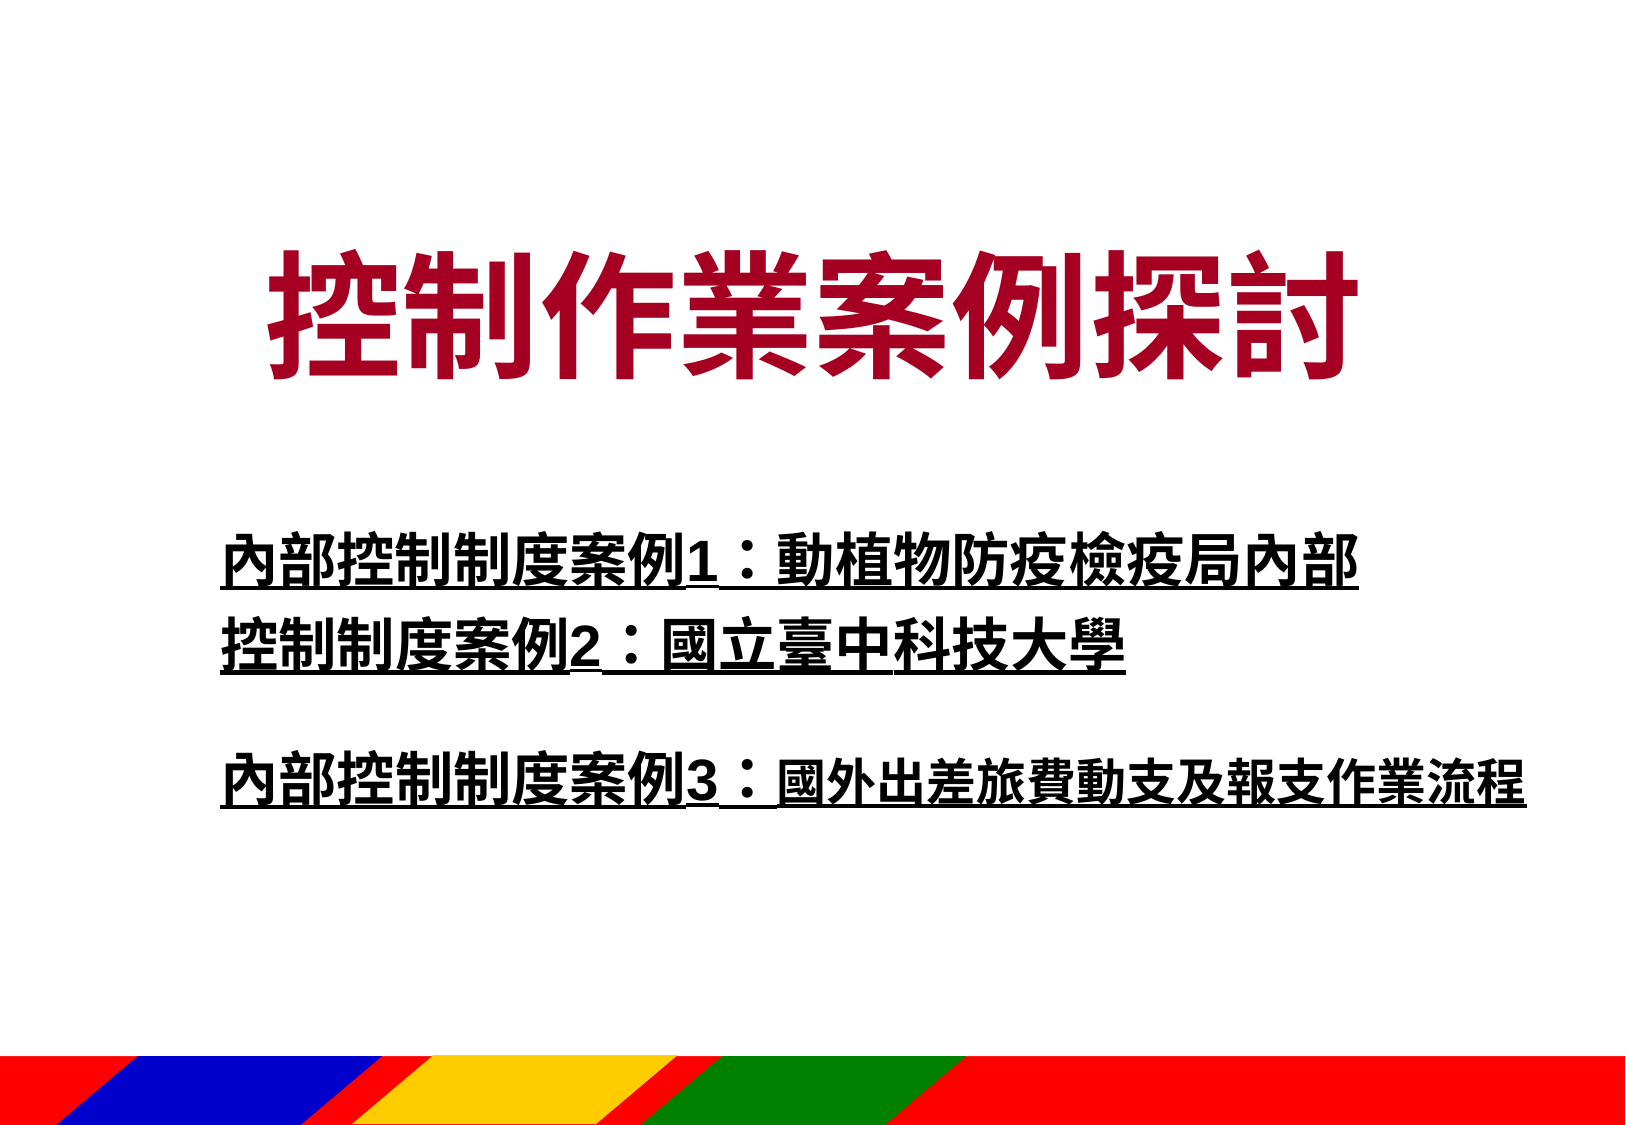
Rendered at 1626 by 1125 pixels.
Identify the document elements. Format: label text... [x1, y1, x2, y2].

text_box 內部控制制度案例1：動植物防疫檢疫局 內部控制制度案例2：國立臺中科技大學 內部控制制度案例3：國外出差旅費動支及報支作業流程 [205, 479, 1569, 870]
title 控制作業案例探討 [123, 196, 1505, 403]
